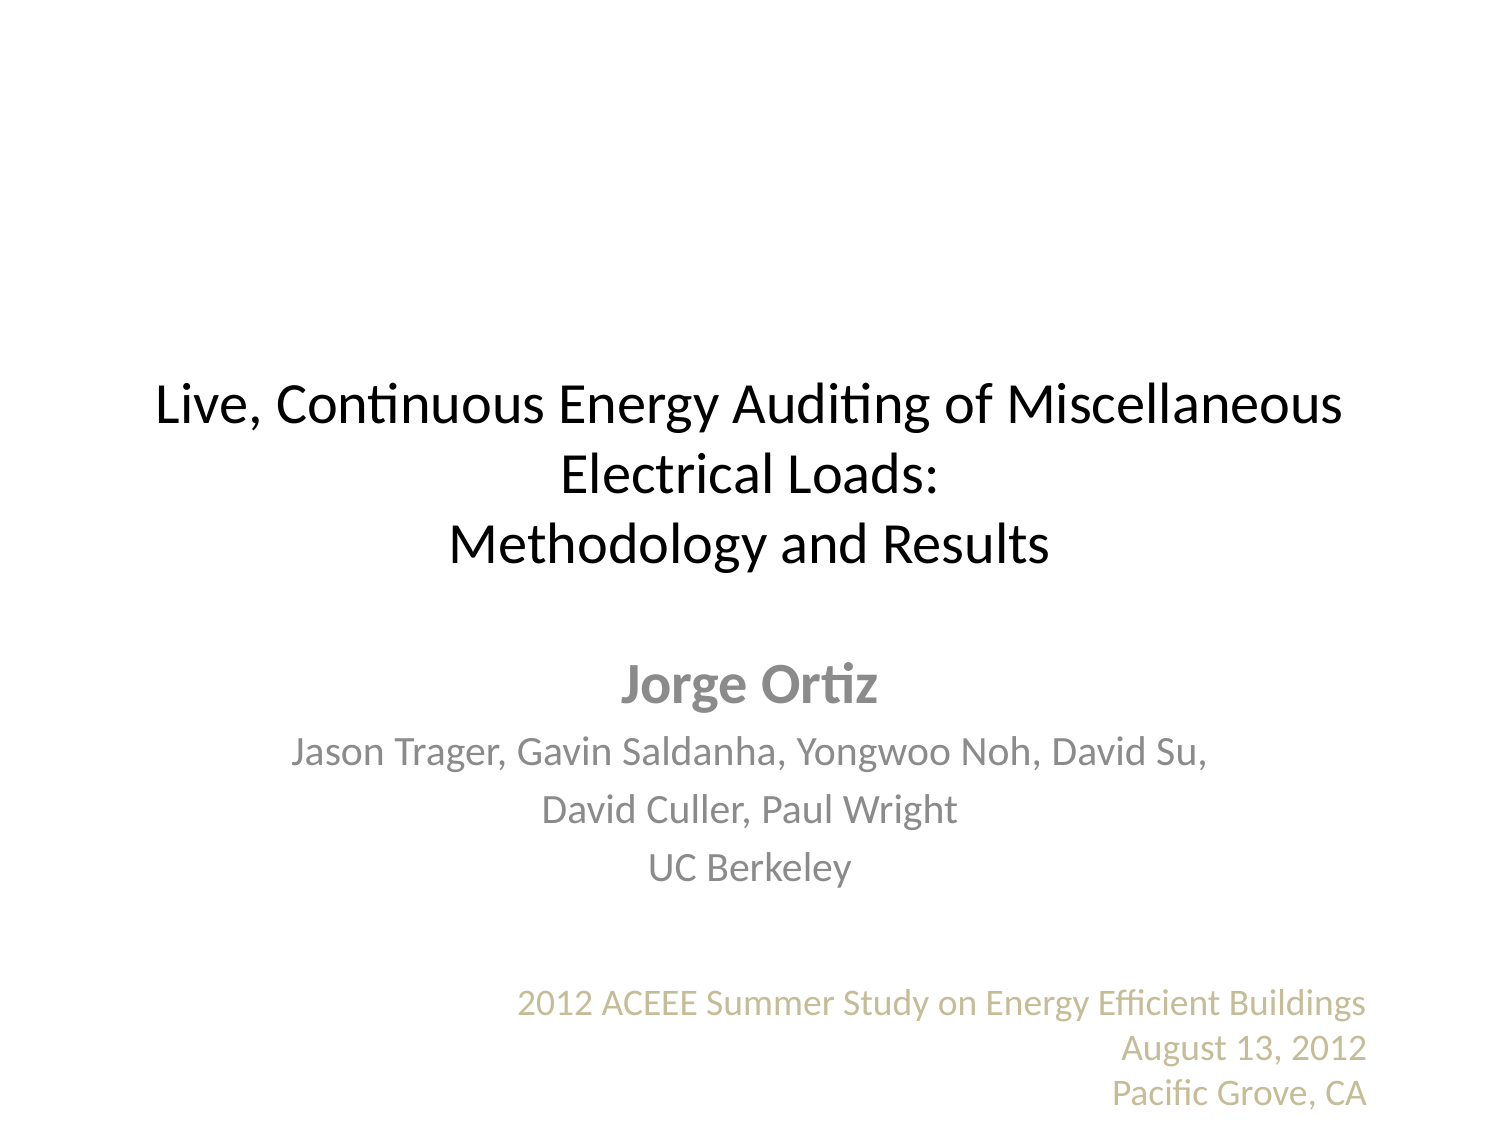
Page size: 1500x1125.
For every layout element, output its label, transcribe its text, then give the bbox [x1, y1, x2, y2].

title Live, Continuous Energy Auditing of Miscellaneous Electrical Loads: Methodology and Results [112, 349, 1388, 591]
text_box 2012 ACEEE Summer Study on Energy Efficient Buildings August 13, 2012 Pacific Grove, CA [501, 970, 1382, 1125]
subtitle Jorge Ortiz Jason Trager, Gavin Saldanha, Yongwoo Noh, David Su, David Culler, Paul Wright UC Berkeley [225, 637, 1275, 925]
